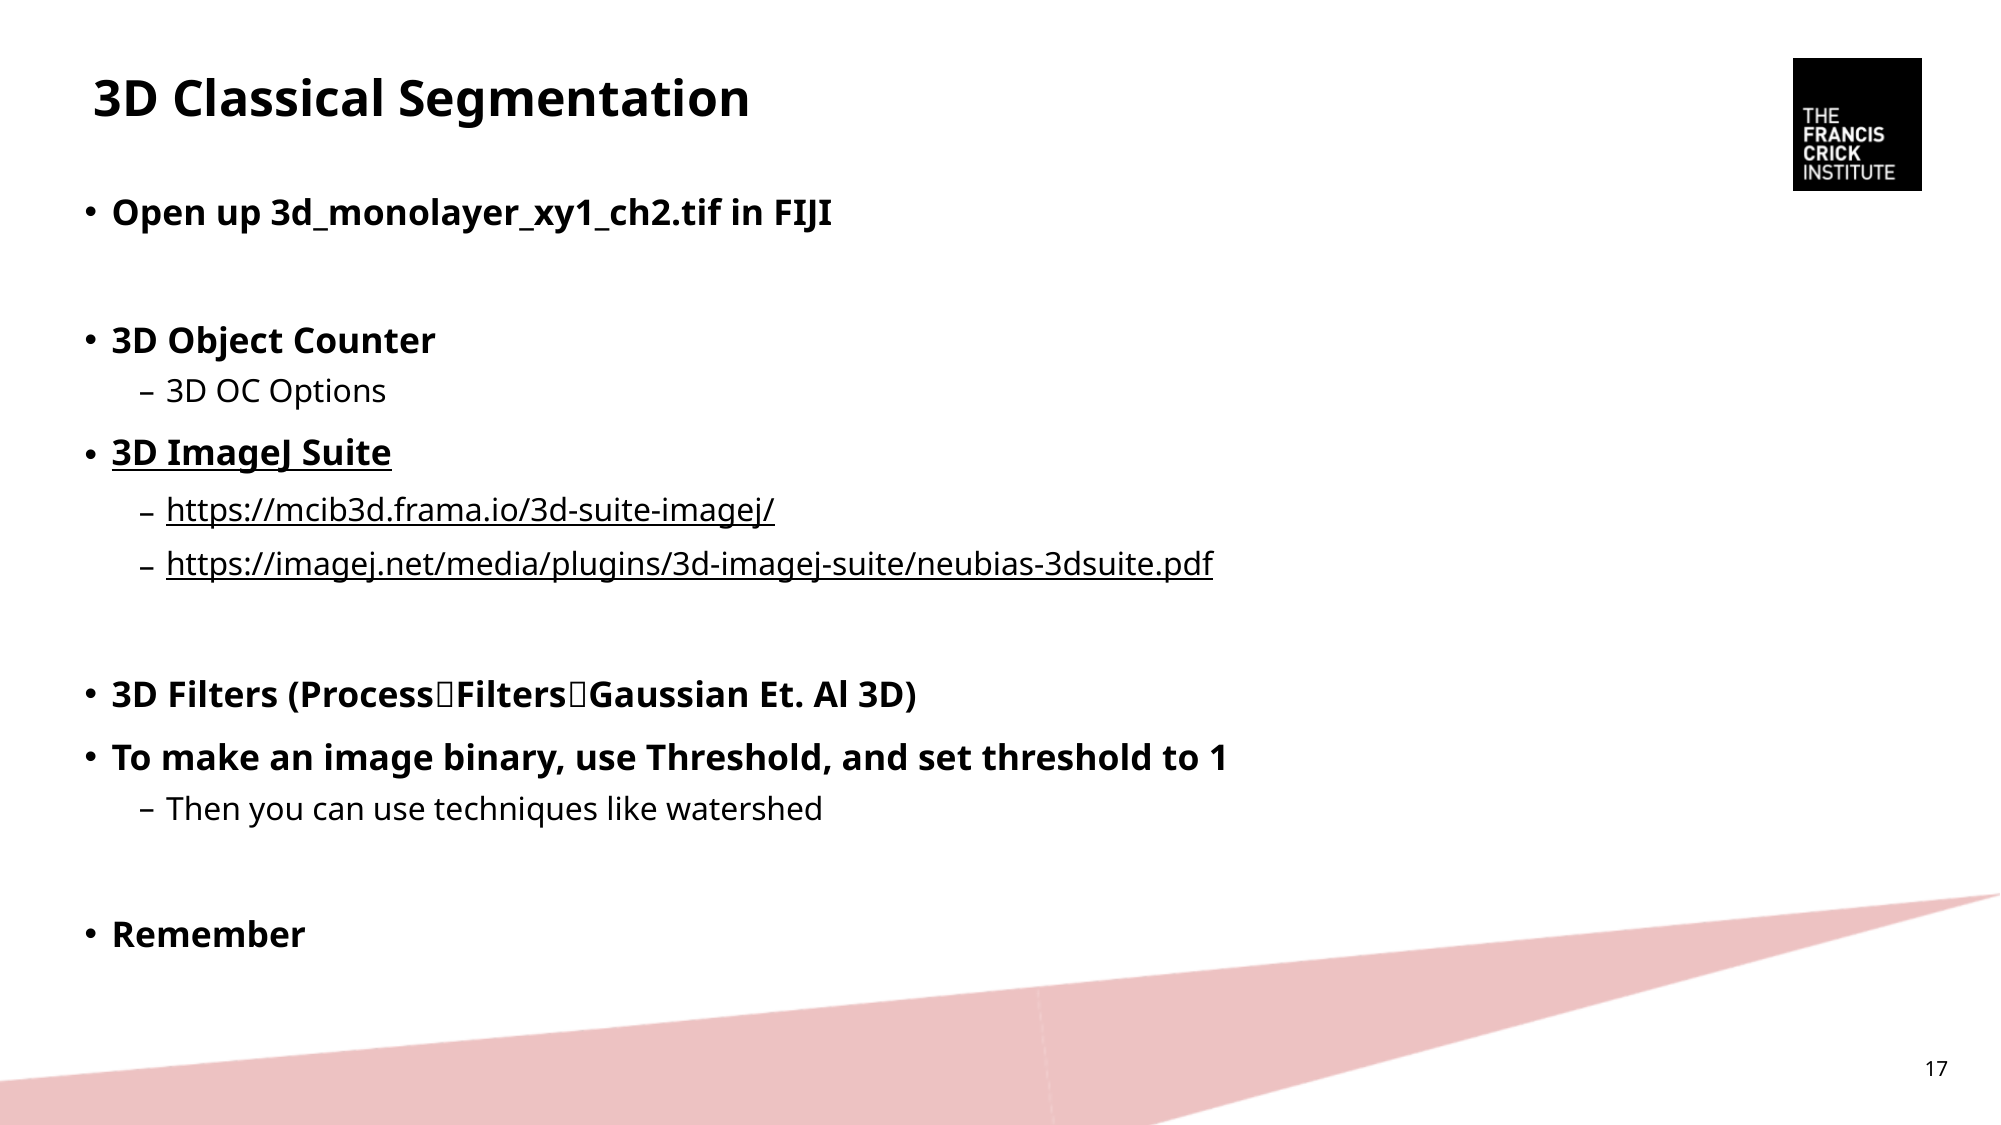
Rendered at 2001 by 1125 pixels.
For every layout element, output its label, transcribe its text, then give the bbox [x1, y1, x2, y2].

title 3D Classical Segmentation [77, 58, 1560, 208]
picture [1793, 58, 1922, 191]
slide_number 17 [1858, 1039, 1964, 1100]
